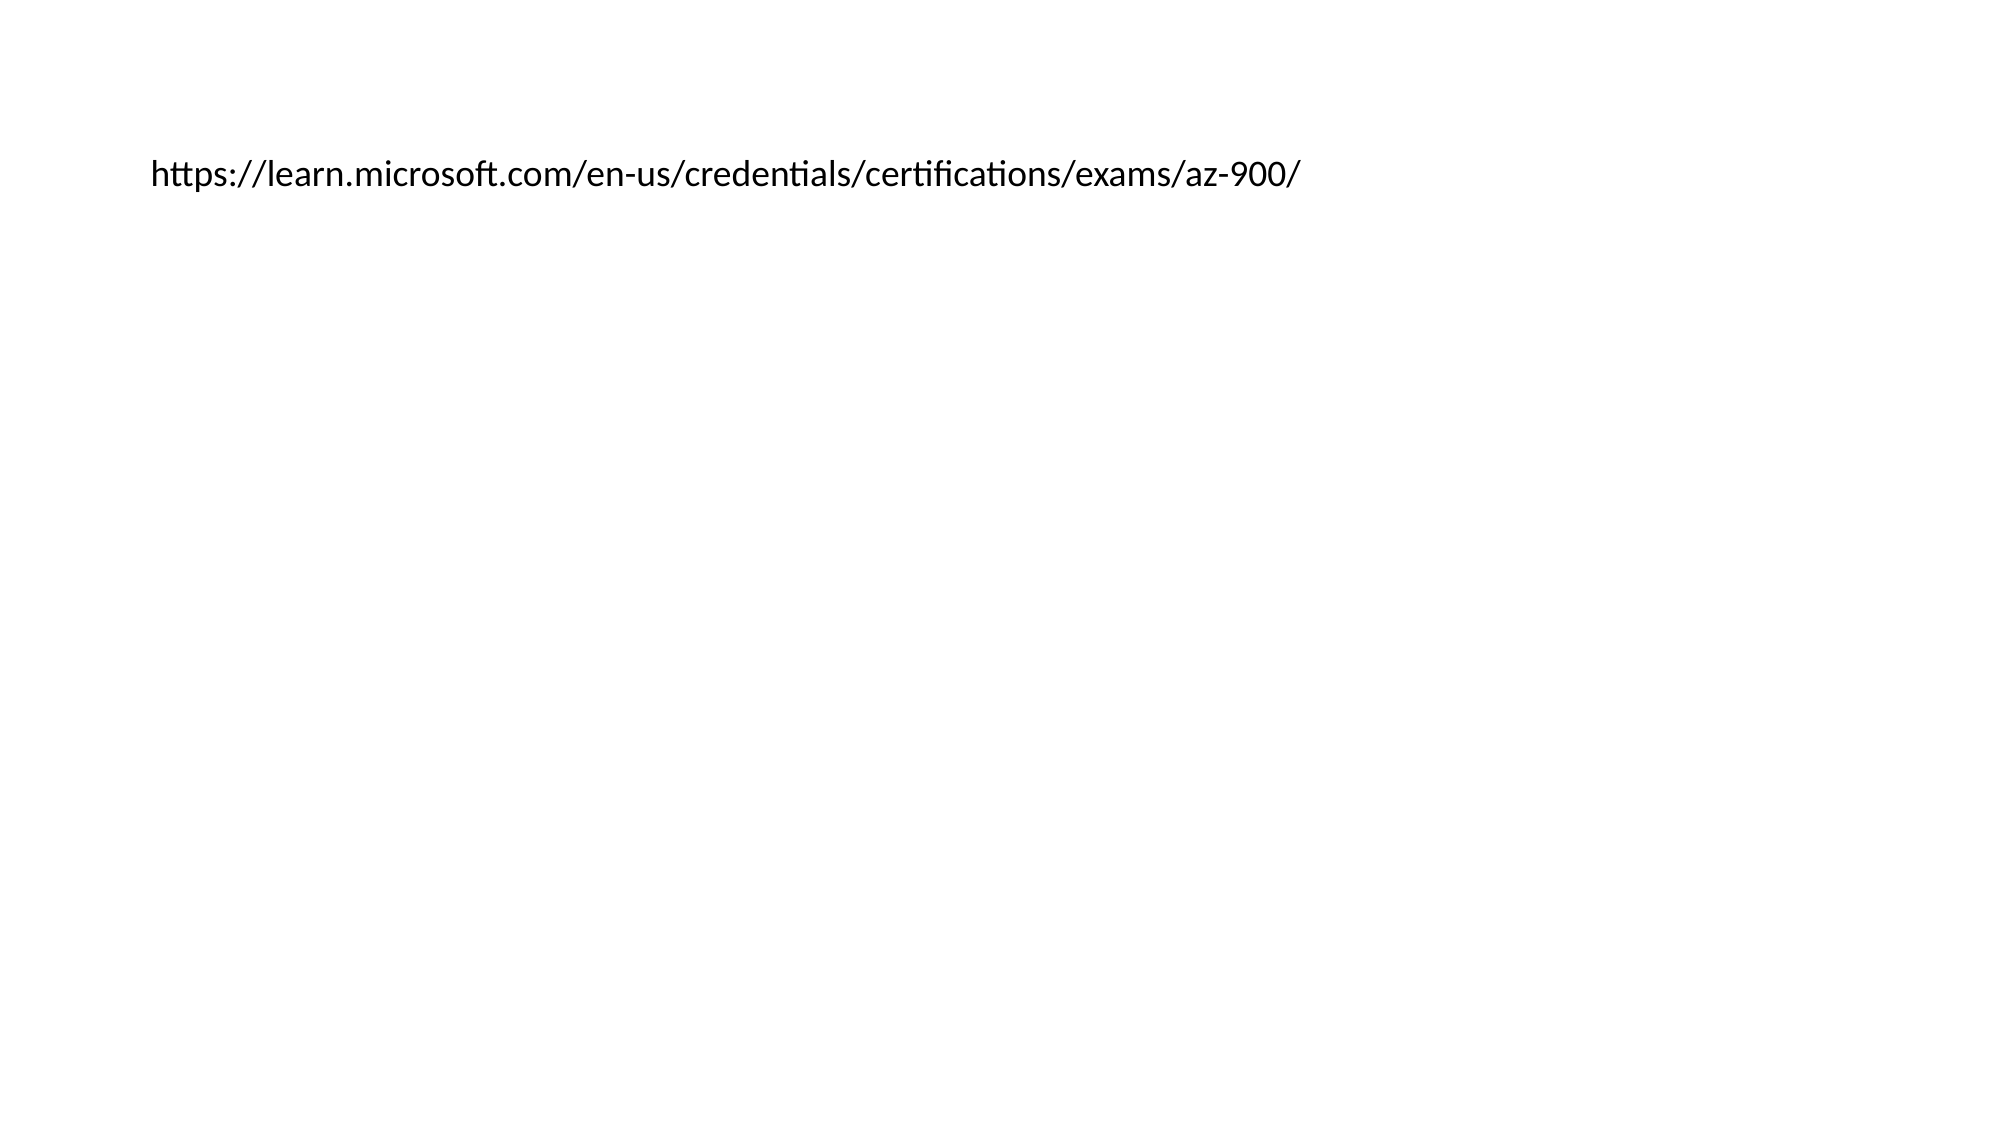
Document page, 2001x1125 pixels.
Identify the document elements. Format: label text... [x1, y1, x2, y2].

text_box https://learn.microsoft.com/en-us/credentials/certifications/exams/az-900/ [135, 142, 1568, 202]
